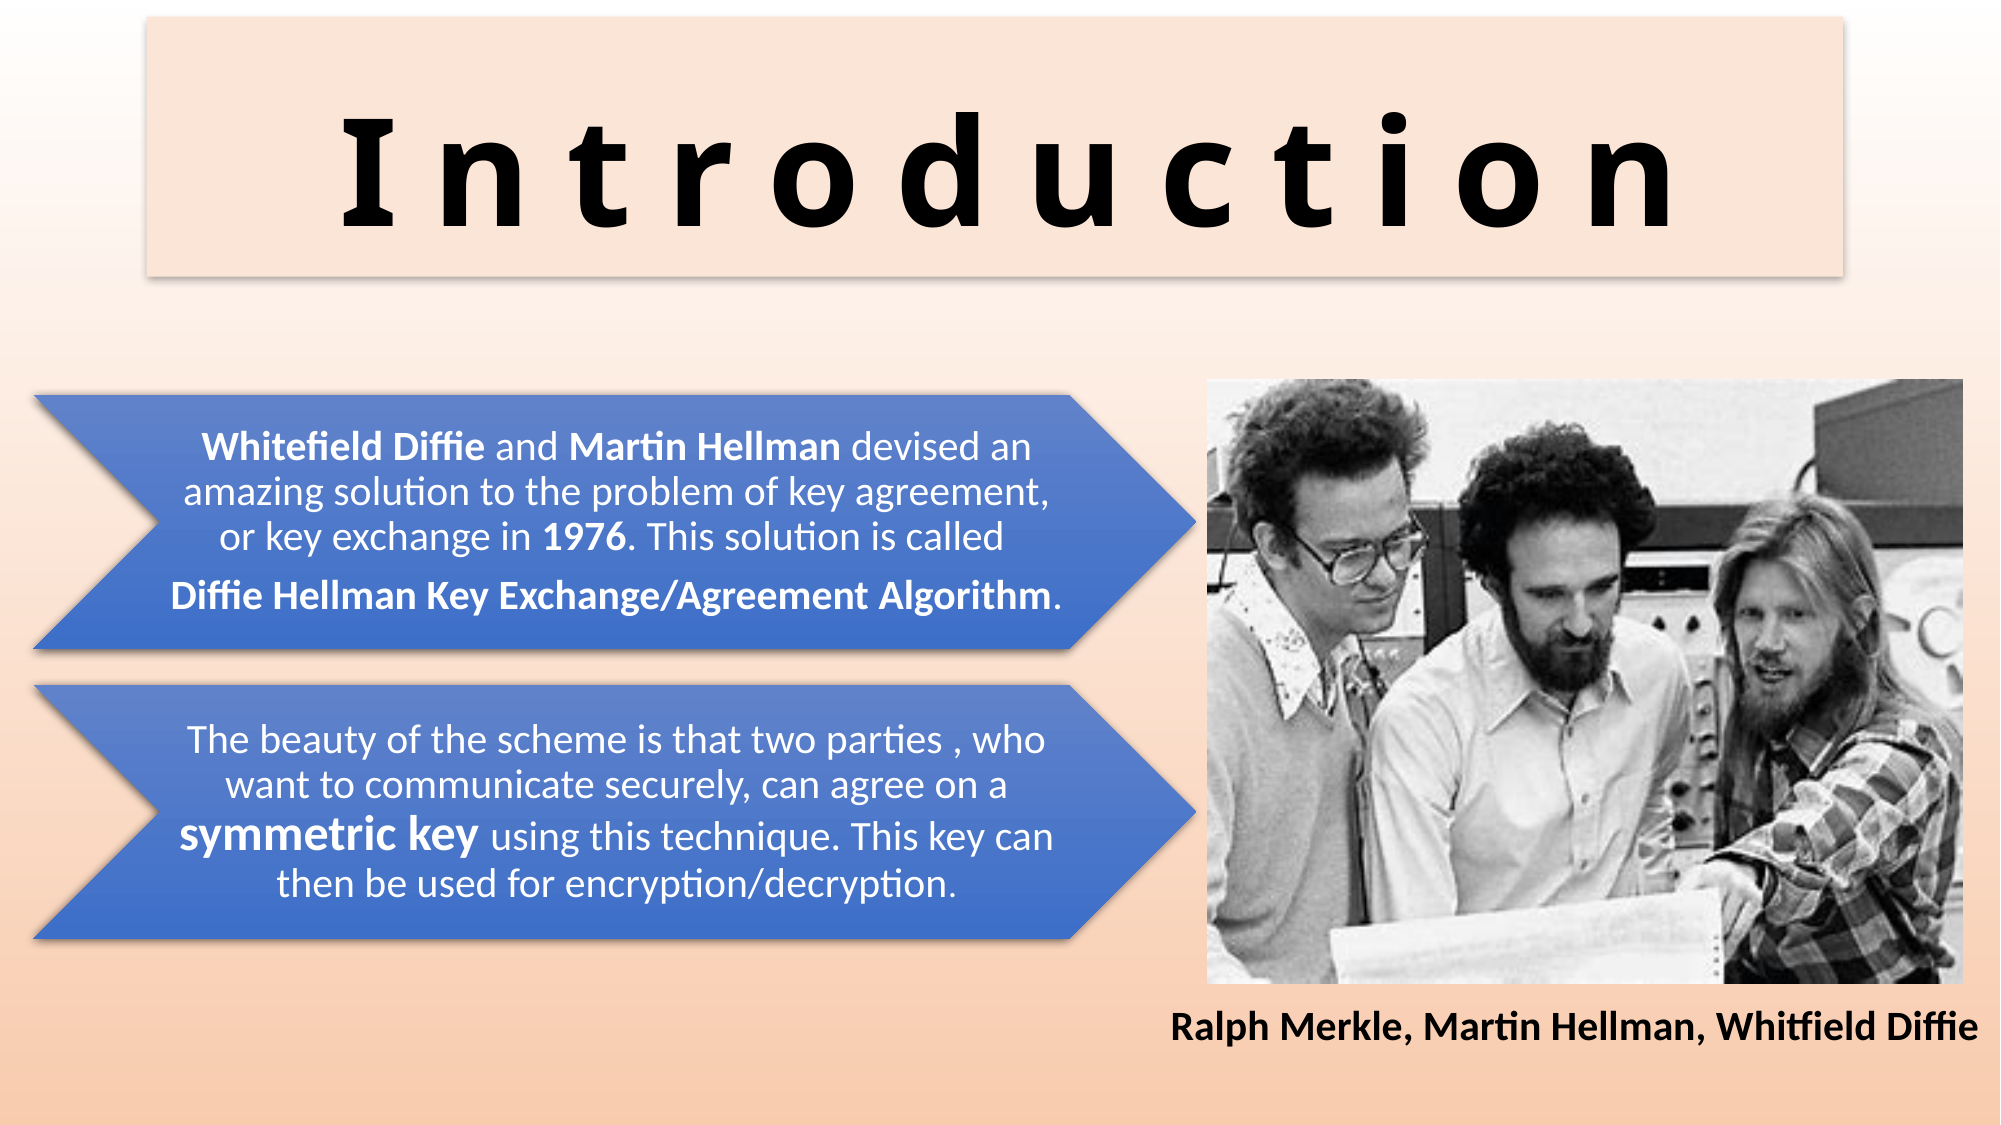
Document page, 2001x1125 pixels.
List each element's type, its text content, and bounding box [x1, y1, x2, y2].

picture [1207, 379, 1963, 984]
text_box Introduction [208, 69, 1812, 265]
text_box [33, 294, 1197, 1040]
text_box Ralph Merkle, Martin Hellman, Whitfield Diffie [1130, 991, 2000, 1057]
text_box [146, 16, 1844, 278]
